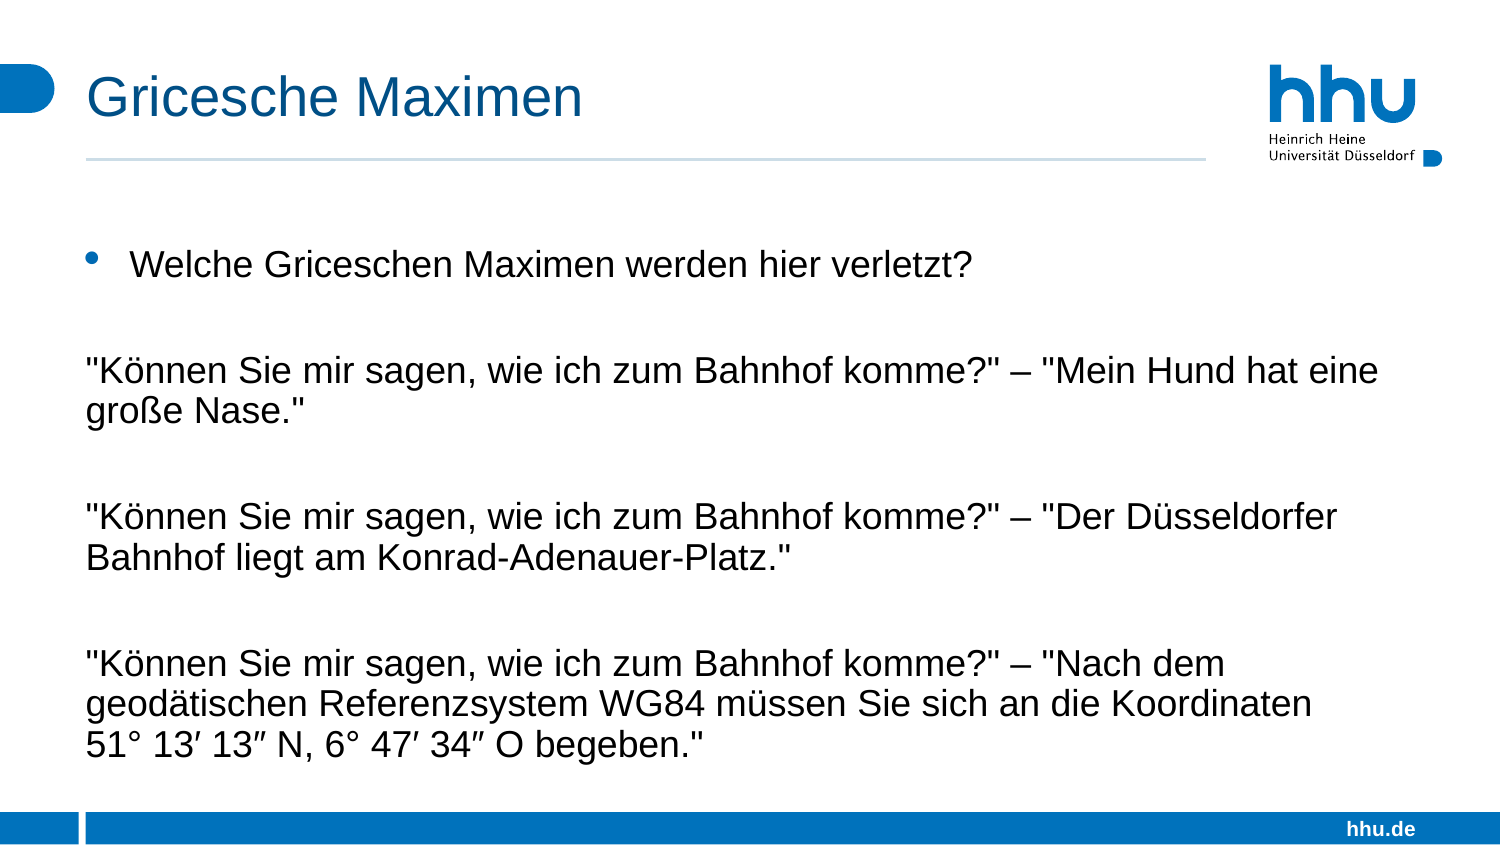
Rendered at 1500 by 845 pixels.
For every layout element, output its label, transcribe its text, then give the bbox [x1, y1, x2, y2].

title Gricesche Maximen [86, 54, 1207, 129]
list Welche Griceschen Maximen werden hier verletzt? "Können Sie mir sagen, wie ich zum Bahnhof komme?" – "Mein Hund hat eine große Nase." "Können Sie mir sagen, wie ich zum Bahnhof komme?" – "Der Düsseldorfer Bahnhof liegt am Konrad-Adenauer-Platz." "Können Sie mir sagen, wie ich zum Bahnhof komme?" – "Nach dem geodätischen Referenzsystem WG84 müssen Sie sich an die Koordinaten 51° 13′ 13″ N, 6° 47′ 34″ O begeben." [85, 233, 1415, 795]
